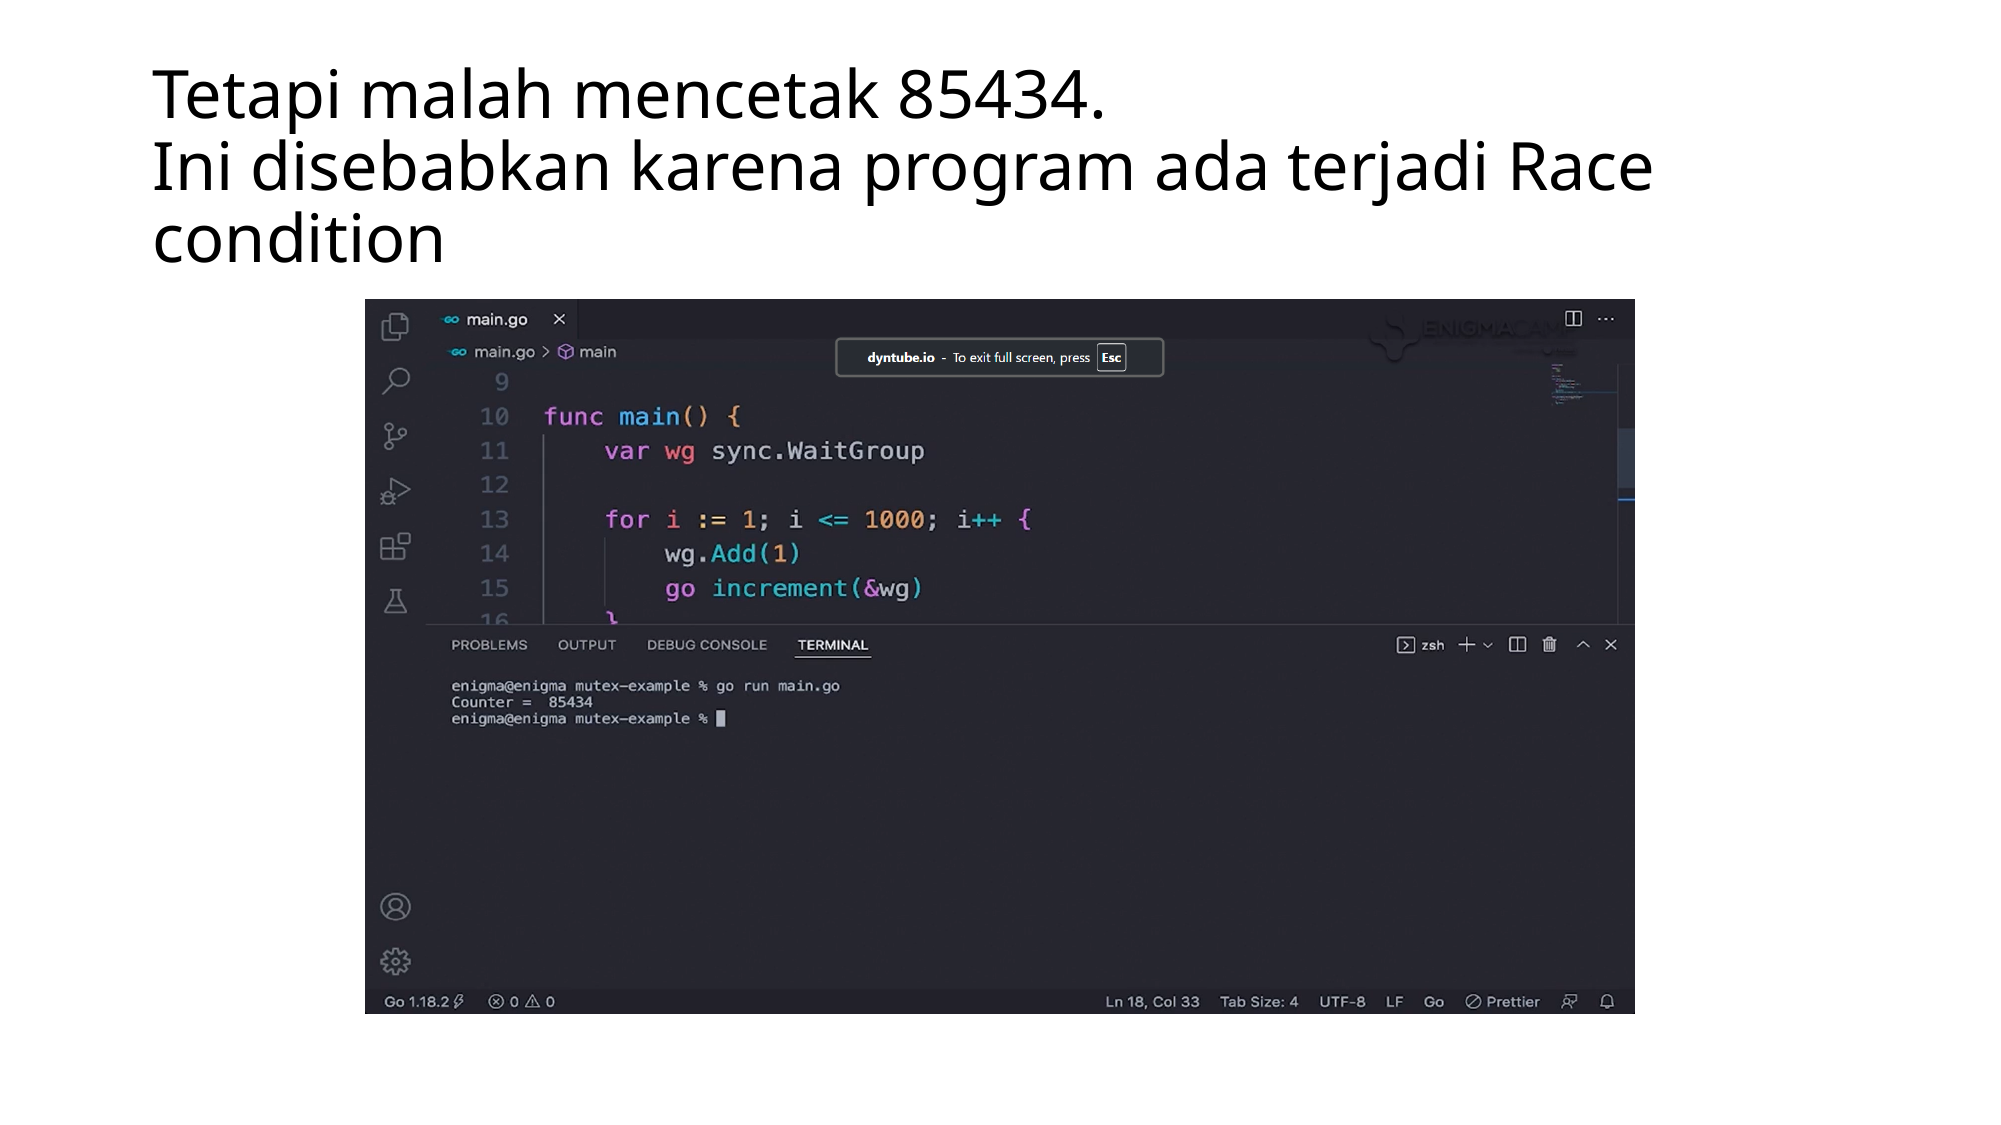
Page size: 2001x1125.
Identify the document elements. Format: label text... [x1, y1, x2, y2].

title Tetapi malah mencetak 85434. Ini disebabkan karena program ada terjadi Race condition [137, 59, 1863, 278]
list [365, 299, 1635, 1014]
